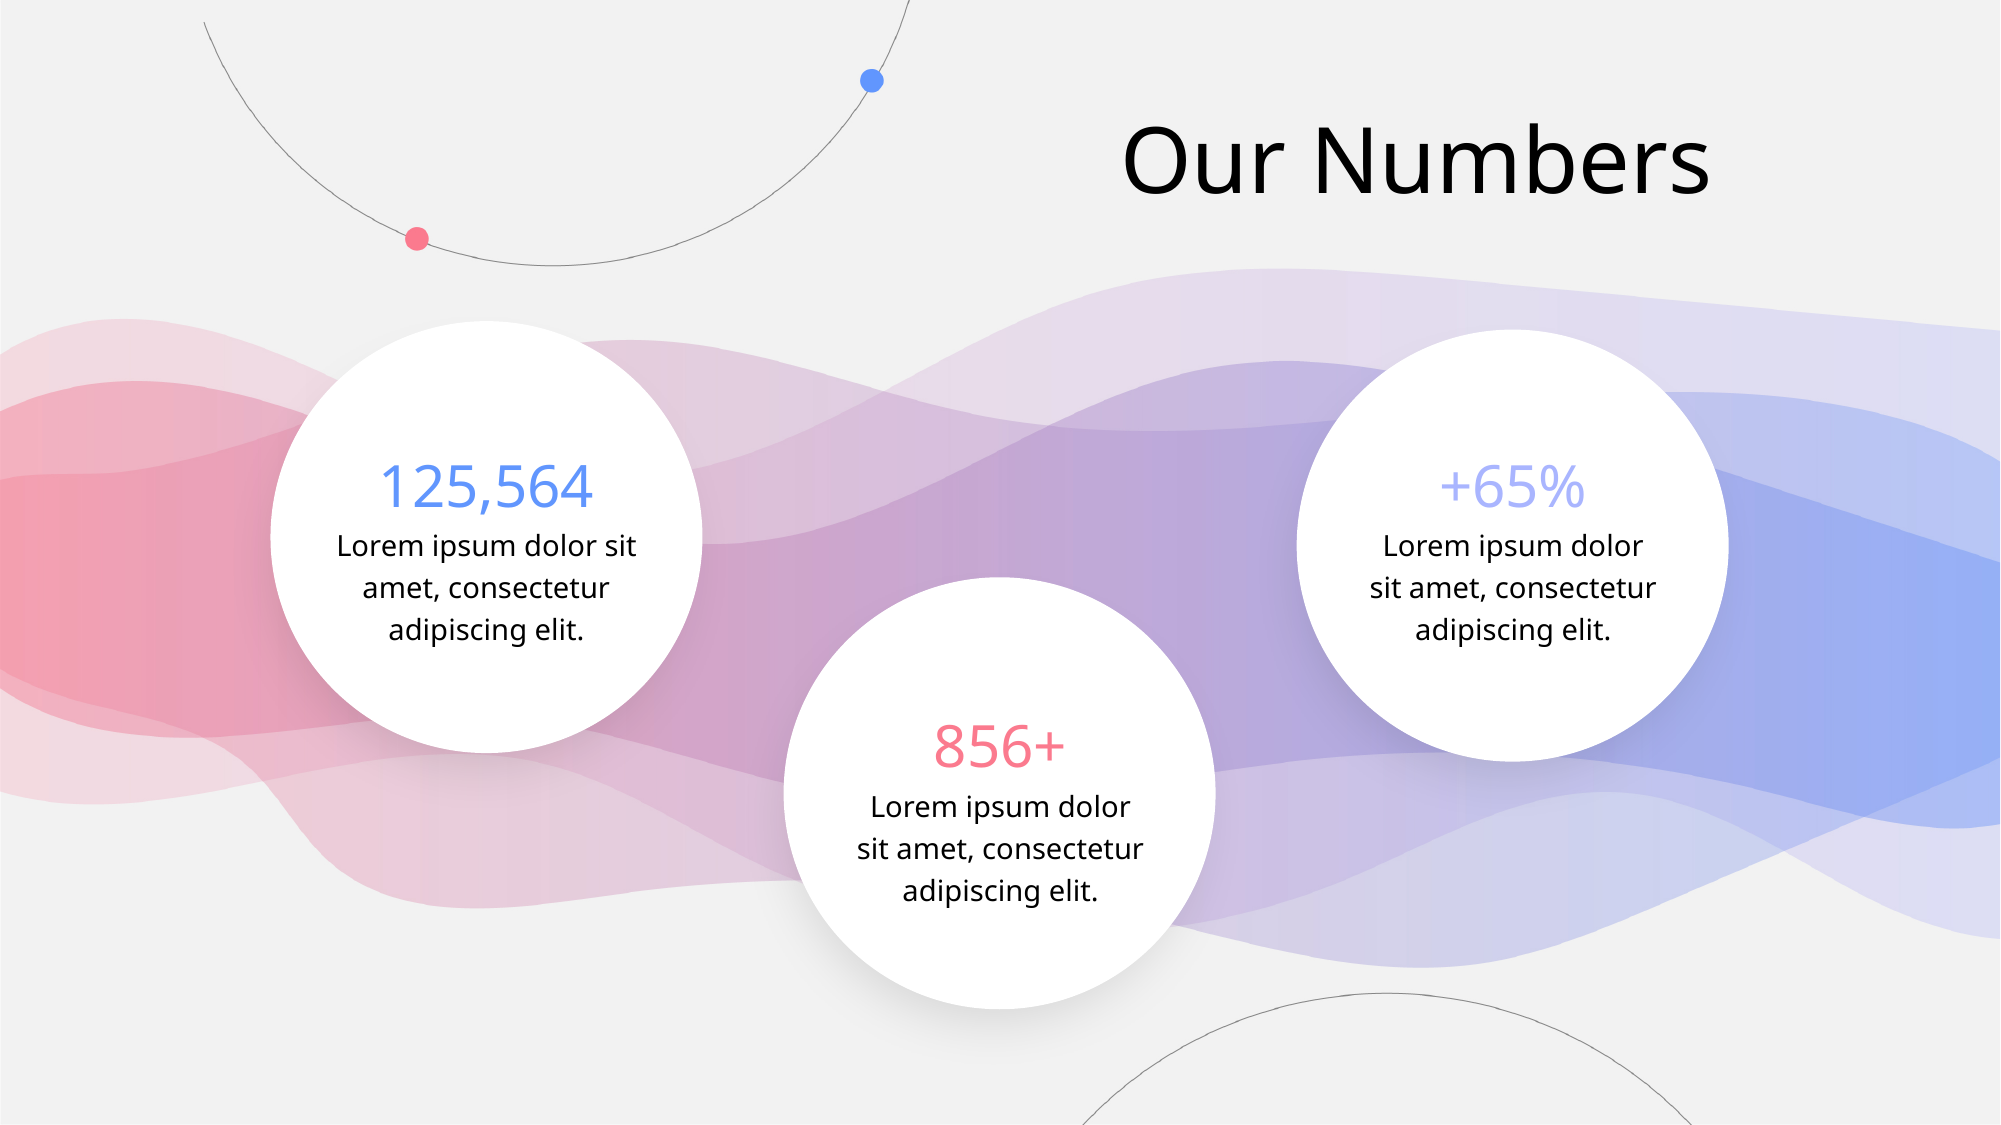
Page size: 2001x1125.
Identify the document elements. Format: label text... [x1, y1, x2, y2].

list +65% [1365, 427, 1661, 528]
list 856+ [854, 687, 1147, 788]
list 125,564 [326, 427, 647, 528]
title Our Numbers [1120, 115, 1899, 219]
list Lorem ipsum dolor sit amet, consectetur adipiscing elit. [1365, 528, 1661, 647]
list Lorem ipsum dolor sit amet, consectetur adipiscing elit. [326, 528, 647, 647]
picture [0, 0, 2001, 1125]
list Lorem ipsum dolor sit amet, consectetur adipiscing elit. [854, 788, 1147, 910]
